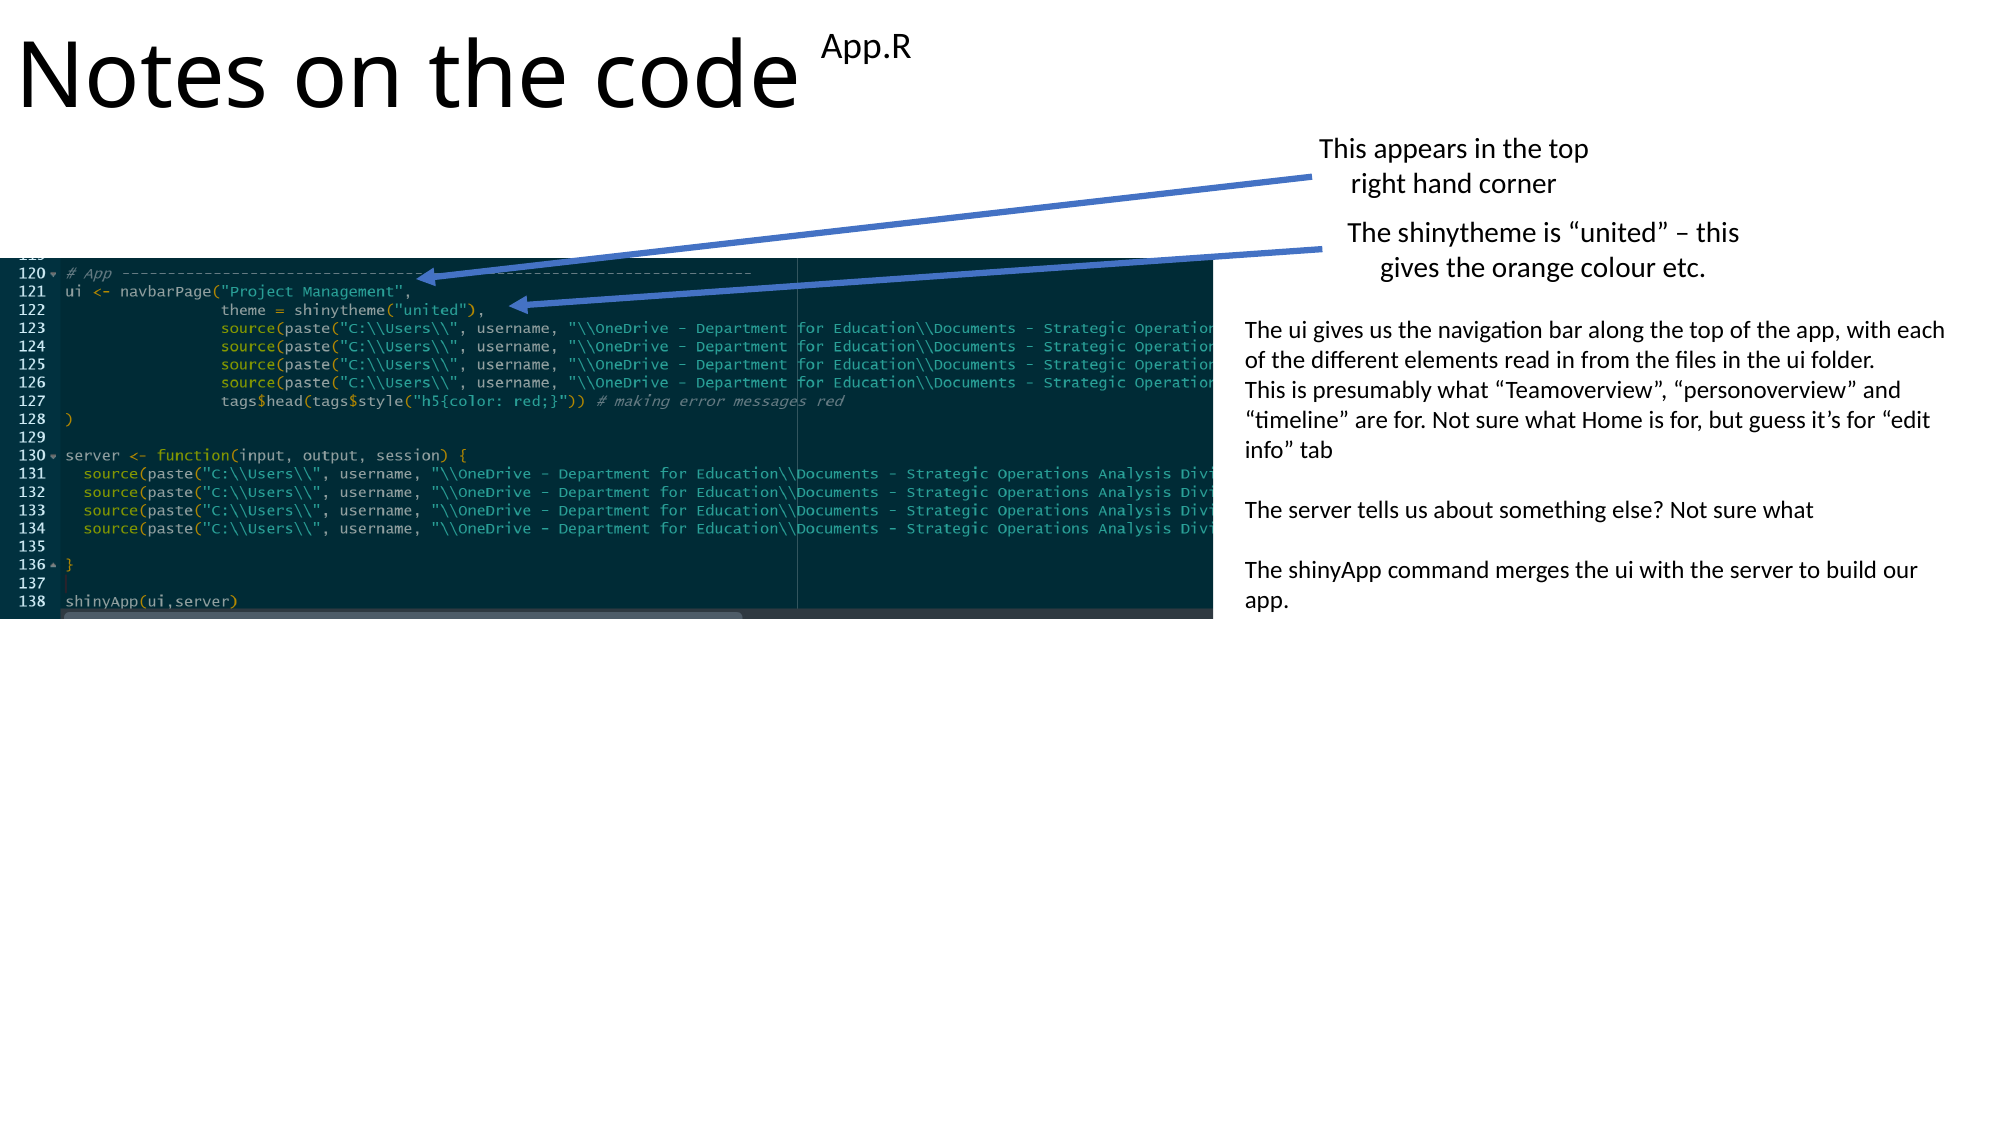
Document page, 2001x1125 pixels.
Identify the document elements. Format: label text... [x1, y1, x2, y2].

picture [831, 490, 841, 496]
picture [752, 380, 759, 387]
picture [846, 341, 850, 351]
picture [964, 344, 974, 351]
picture [752, 326, 759, 332]
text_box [508, 249, 1323, 307]
picture [975, 344, 982, 351]
picture [975, 326, 982, 332]
picture [395, 526, 402, 533]
text_box App.R [806, 13, 927, 74]
picture [368, 308, 375, 314]
picture [975, 362, 982, 369]
picture [830, 508, 841, 515]
picture [830, 472, 841, 478]
picture [359, 289, 369, 296]
picture [846, 377, 850, 387]
text_box The shinytheme is “united” – this gives the orange colour etc. [1313, 206, 1775, 291]
title Notes on the code [0, 0, 1768, 214]
picture [735, 380, 741, 387]
picture [975, 380, 982, 387]
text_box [416, 176, 1313, 280]
picture [395, 490, 402, 496]
picture [423, 280, 435, 285]
picture [615, 508, 622, 515]
picture [395, 472, 402, 478]
list The ui gives us the navigation bar along the top of the app, with each of the different elements read in from the files in the ui folder. This is presumably what “Teamoverview”, “personoverview” and “timeline” are for. Not sure what Home is for, but guess it’s for “edit info” tab The server tells us about something else? Not sure what The shinyApp command merges the ui with the server to build our app. [1229, 306, 1975, 1125]
picture [395, 508, 402, 515]
picture [752, 344, 759, 351]
text_box This appears in the top right hand corner [1294, 121, 1614, 206]
picture [967, 380, 974, 387]
picture [1101, 344, 1106, 352]
picture [615, 526, 622, 533]
picture [615, 490, 622, 496]
picture [752, 362, 759, 369]
picture [716, 380, 720, 390]
picture [716, 344, 720, 354]
picture [514, 307, 527, 313]
picture [249, 308, 256, 314]
picture [830, 526, 841, 533]
picture [615, 472, 622, 478]
picture [61, 605, 1214, 619]
picture [967, 362, 974, 369]
